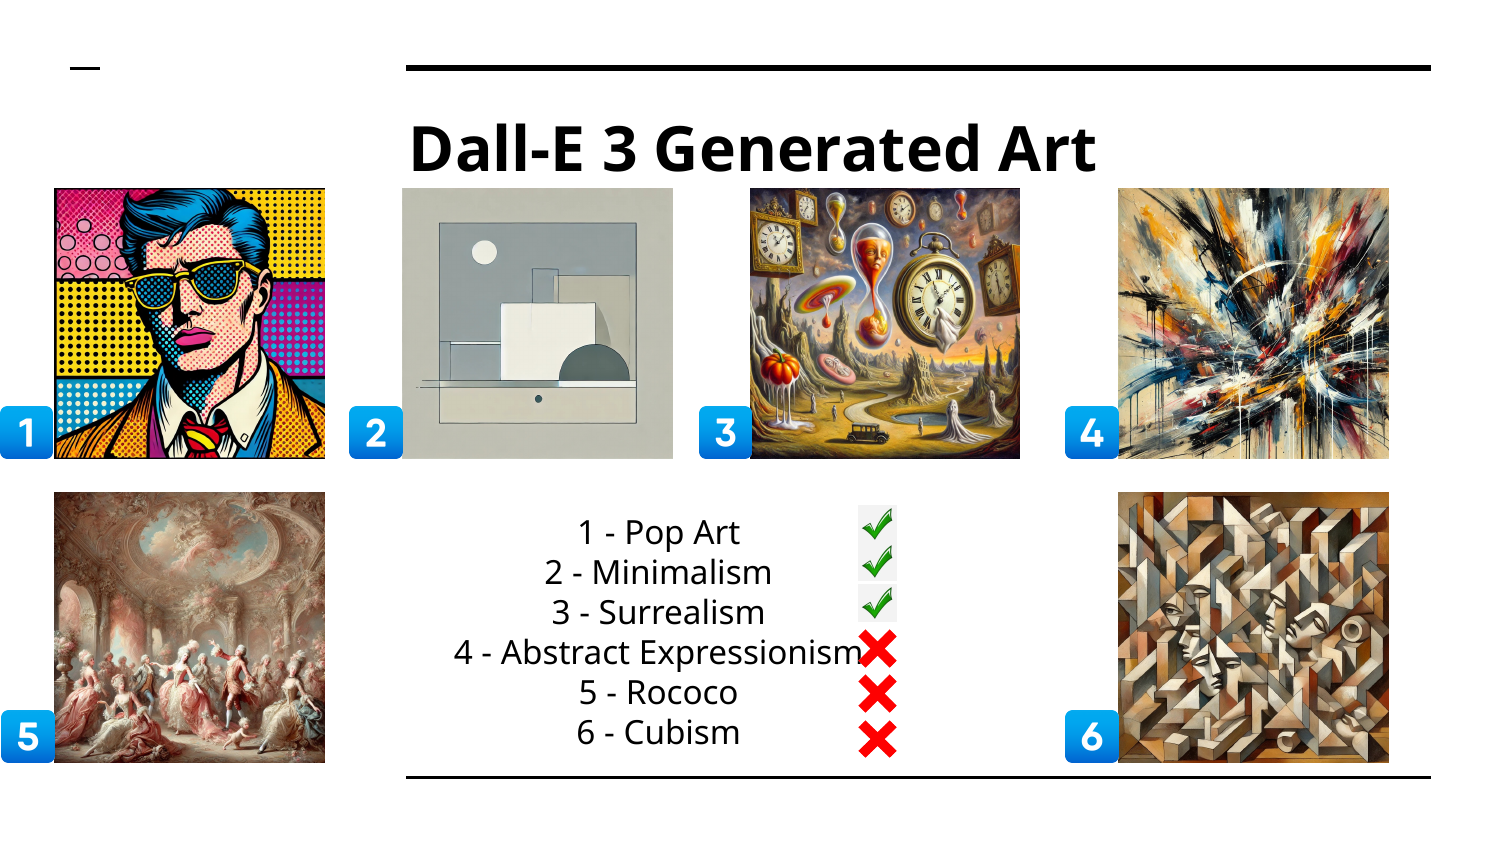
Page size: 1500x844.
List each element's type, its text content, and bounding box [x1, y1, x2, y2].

title Dall-E 3 Generated Art [393, 94, 1431, 199]
picture [858, 629, 897, 668]
text_box 1 - Pop Art 2 - Minimalism 3 - Surrealism 4 - Abstract Expressionism 5 - Rococo 6 - Cubism [402, 496, 916, 767]
picture [54, 188, 325, 460]
picture [1, 492, 325, 764]
picture [349, 188, 673, 460]
picture [1065, 188, 1389, 460]
picture [1065, 492, 1389, 764]
picture [858, 719, 897, 758]
picture [858, 674, 897, 713]
picture [858, 584, 897, 623]
picture [698, 188, 1021, 460]
picture [858, 504, 897, 581]
picture [0, 419, 53, 460]
